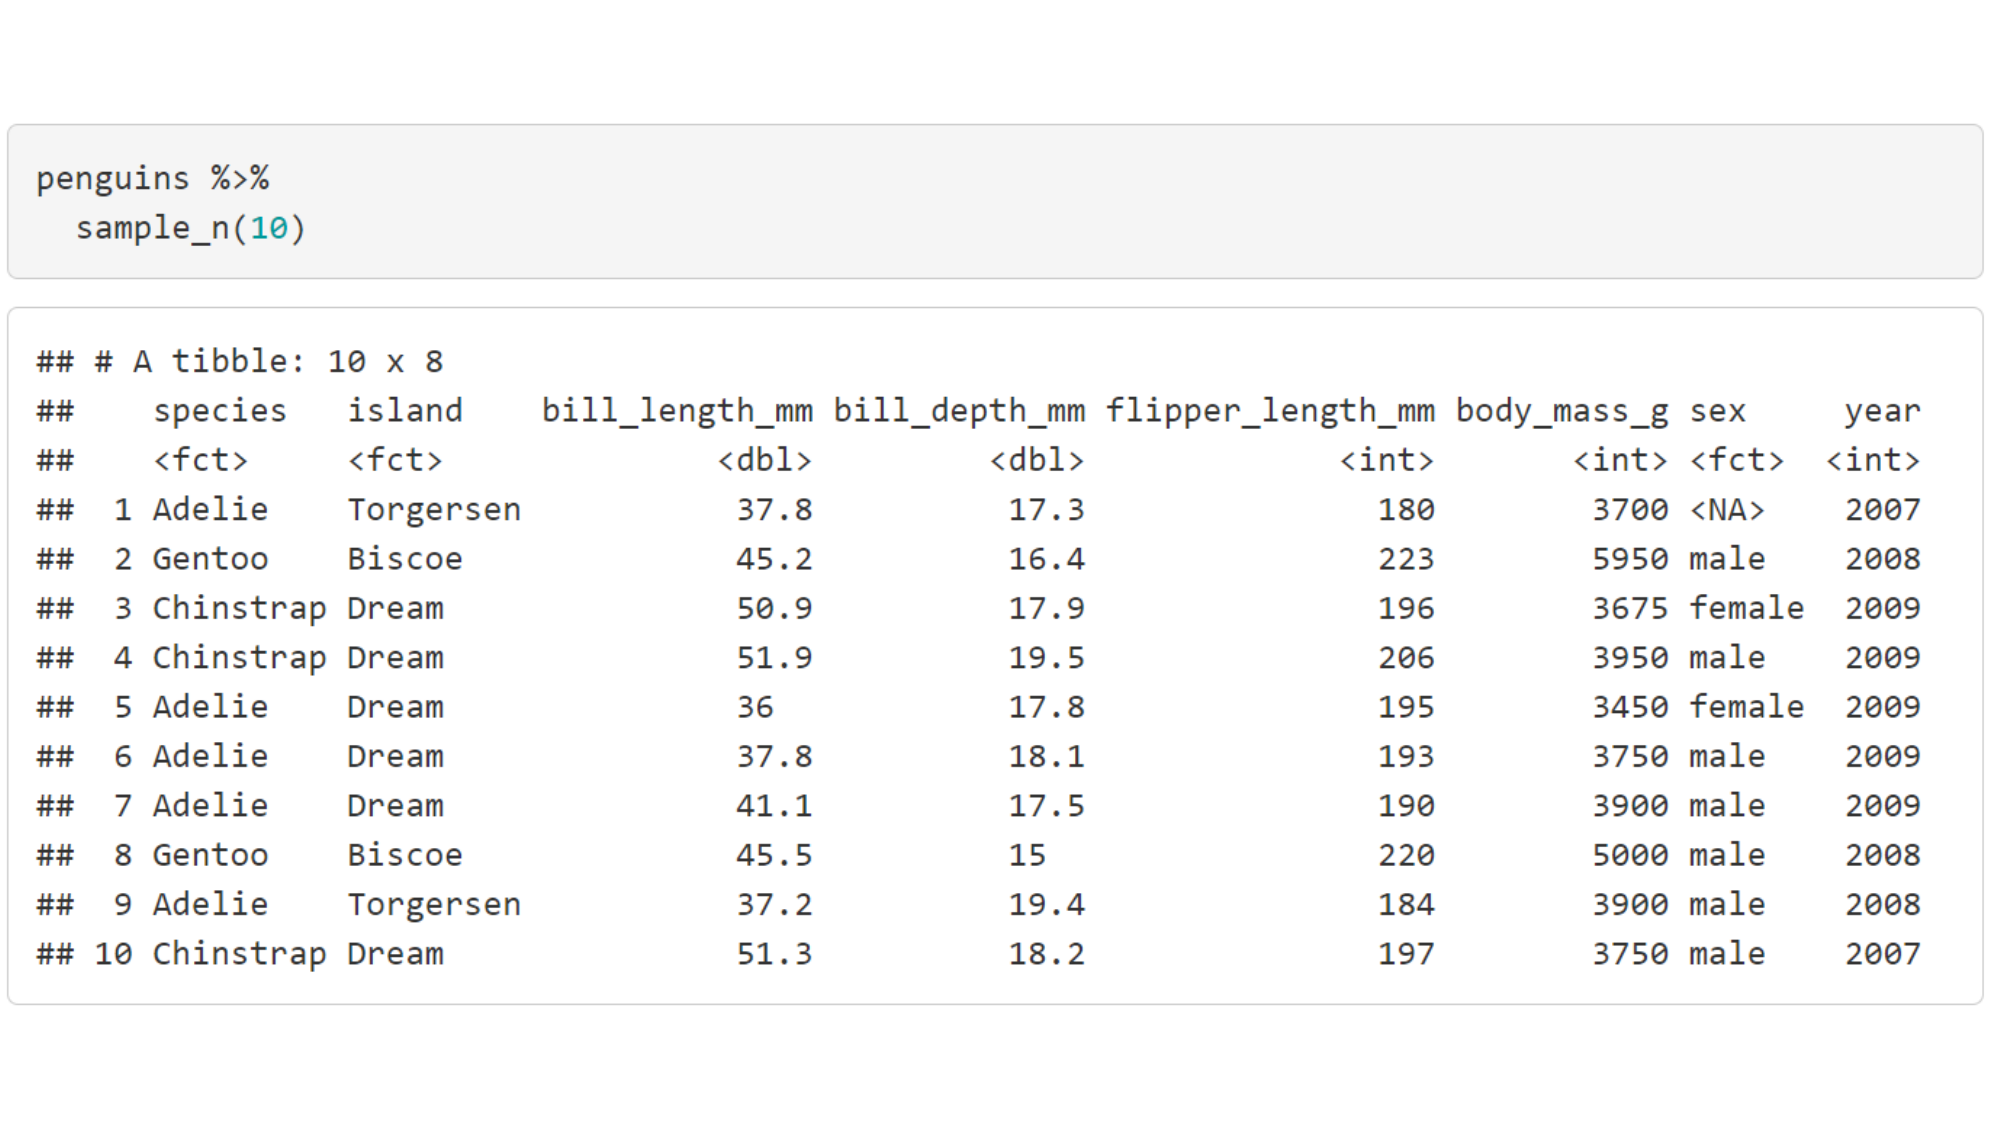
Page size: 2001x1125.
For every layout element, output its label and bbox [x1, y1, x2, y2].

picture [0, 111, 2000, 1014]
